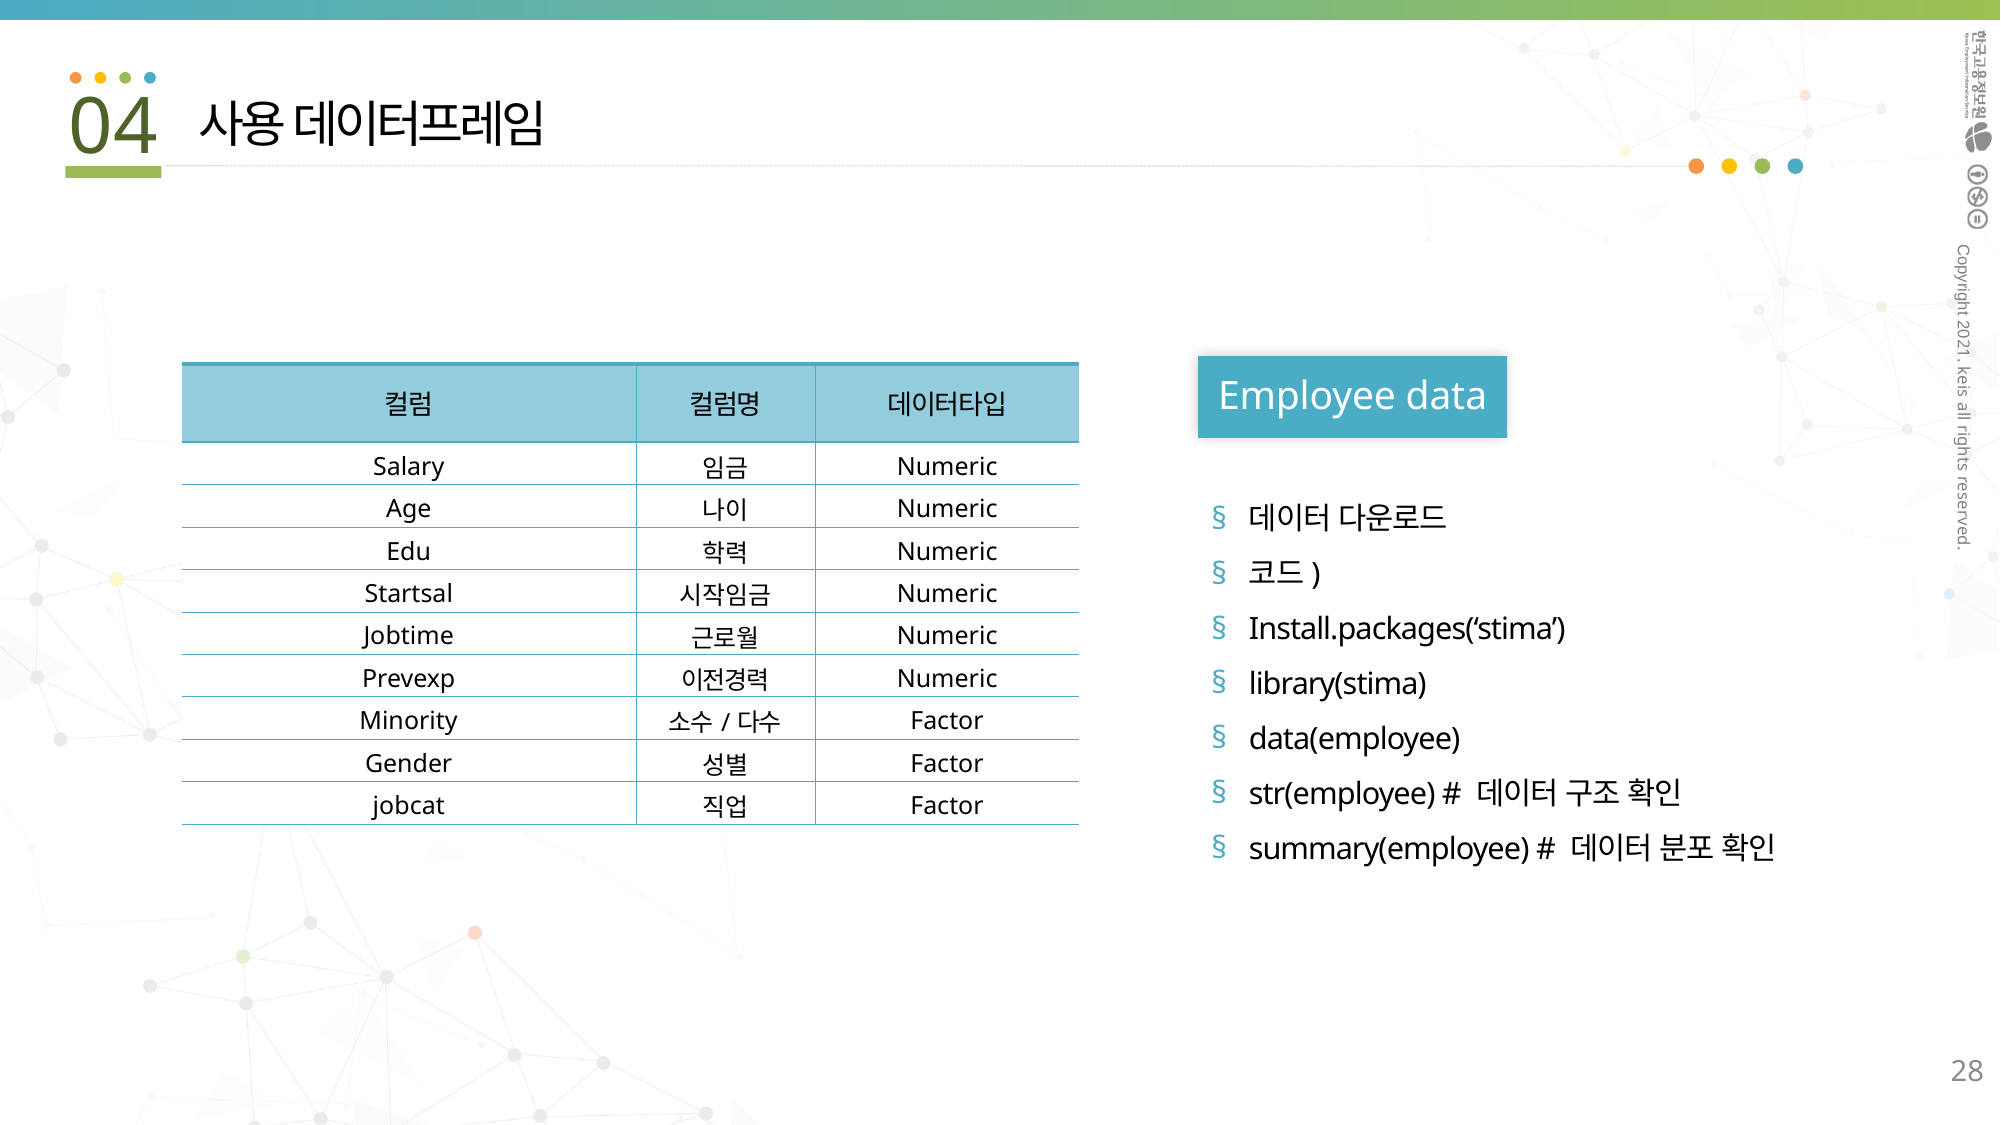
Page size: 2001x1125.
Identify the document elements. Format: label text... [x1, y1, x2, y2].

text_box 데이터 다운로드 코드) Install.packages(‘stima’) library(stima) data(employee) str(employee) # 데이터 구조 확인 summary(employee) # 데이터 분포 확인 [1196, 657, 1881, 873]
table_cell Gender [182, 740, 636, 781]
table_cell Prevexp [182, 657, 636, 696]
table_cell Minority [182, 697, 636, 739]
table_cell 성별 [637, 740, 815, 781]
table_cell 이전경력 [637, 657, 815, 696]
slide_number 28 [1532, 1042, 1999, 1103]
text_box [0, 0, 2000, 657]
table_cell Numeric [816, 657, 1079, 696]
table_cell Factor [816, 782, 1079, 824]
table_cell jobcat [182, 782, 636, 824]
table_cell 직업 [637, 782, 815, 824]
table_cell 소수/다수 [637, 697, 815, 739]
table_cell Factor [816, 697, 1079, 739]
table_cell Factor [816, 740, 1079, 781]
